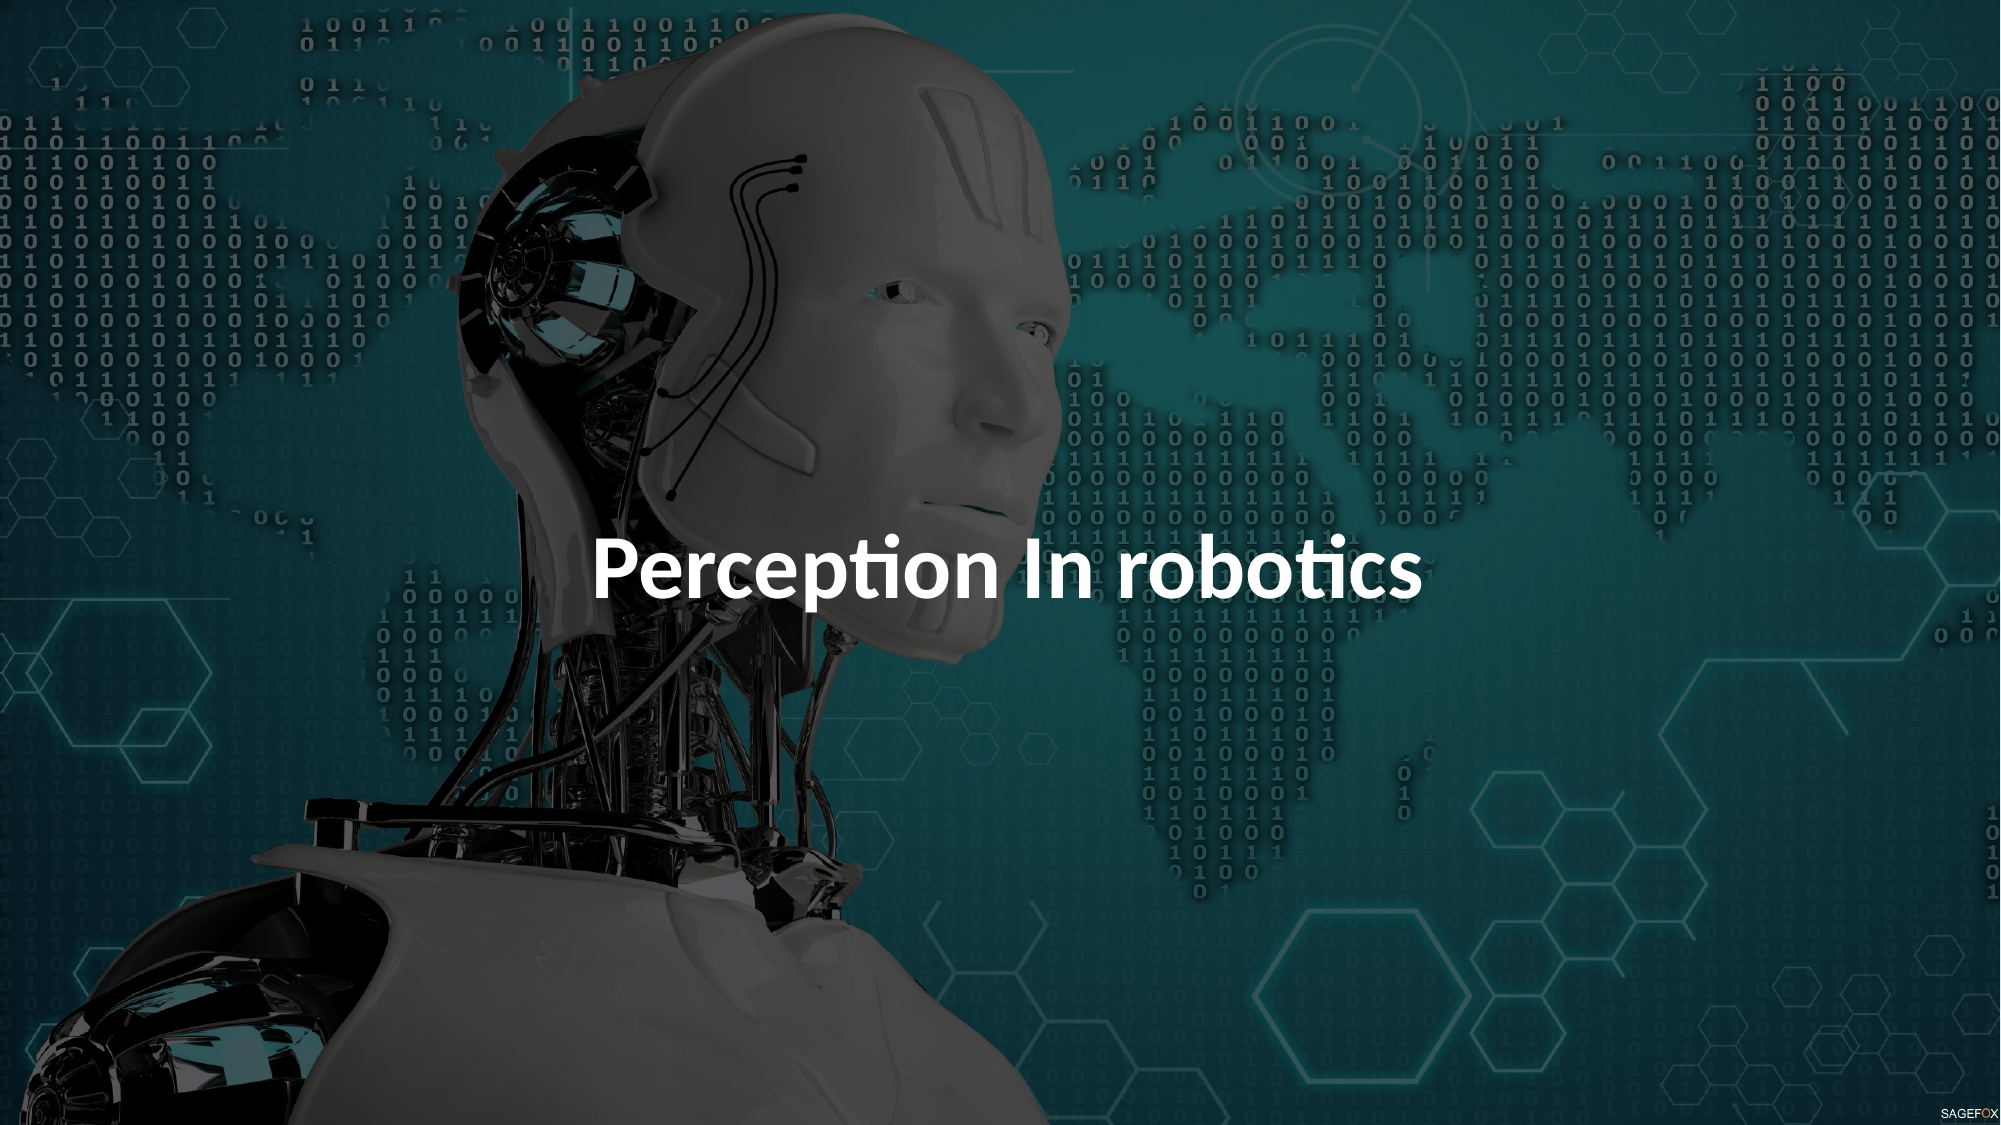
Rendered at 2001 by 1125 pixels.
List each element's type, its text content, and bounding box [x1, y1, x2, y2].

text_box Perception In robotics [576, 499, 1552, 624]
picture [0, 0, 2001, 1125]
